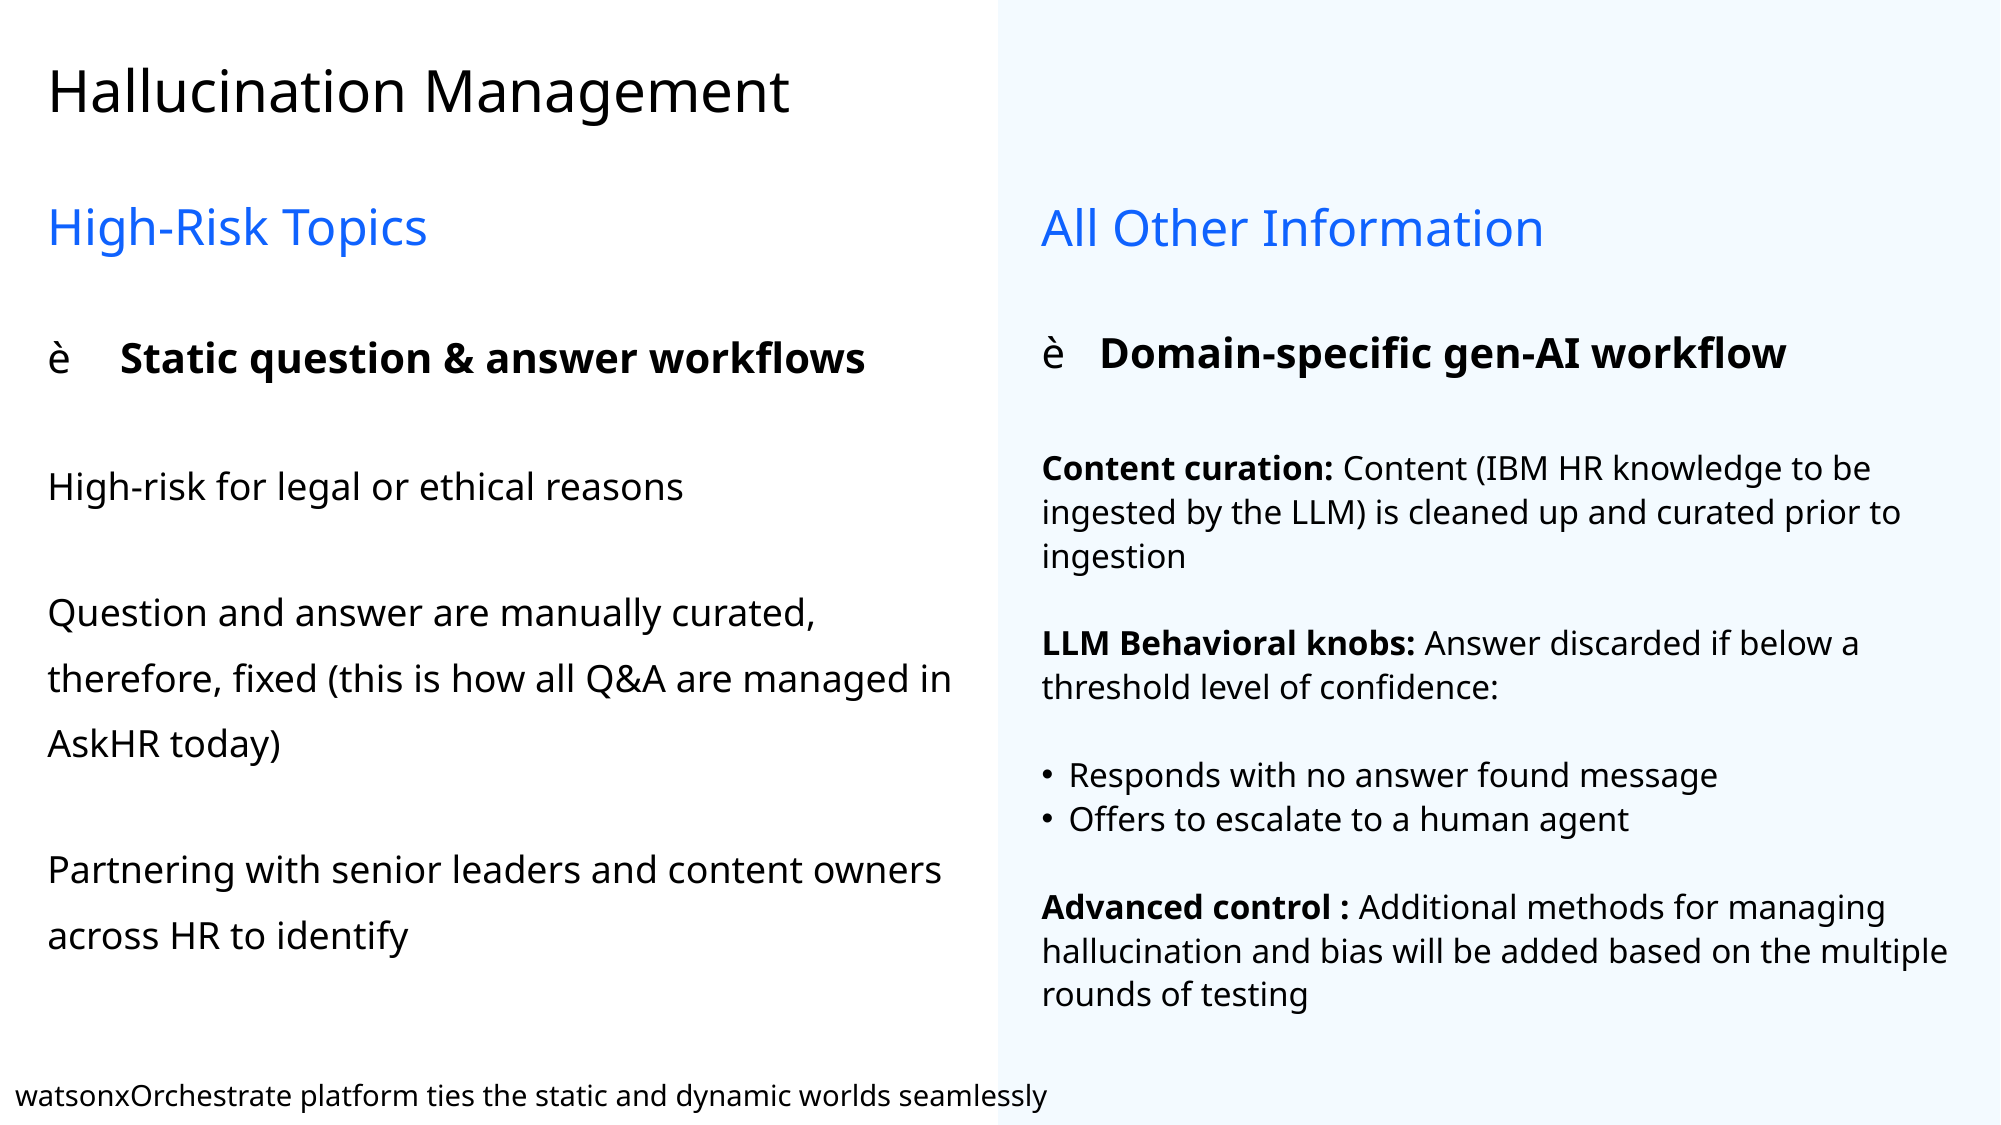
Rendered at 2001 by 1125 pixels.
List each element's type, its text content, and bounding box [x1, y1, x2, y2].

text_box High-Risk Topics​ Static question & answer workflows High-risk for legal or ethical reasons​ Question and answer are manually curated, therefore, fixed (this is how all Q&A are managed in AskHR today) Partnering with senior leaders and content owners across HR to identify [47, 190, 958, 957]
text_box All Other Information Domain-specific gen-AI workflow Content curation: Content (IBM HR knowledge to be ingested by the LLM) is cleaned up and curated prior to ingestion LLM Behavioral knobs: Answer discarded if below a threshold level of confidence: Responds with no answer found message Offers to escalate to a human agent Advanced control : Additional methods for managing hallucination and bias will be added based on the multiple rounds of testing [1041, 190, 1979, 1014]
text_box watsonxOrchestrate platform ties the static and dynamic worlds seamlessly [0, 1069, 1180, 1120]
text_box Hallucination Management [47, 47, 1293, 143]
text_box [998, 0, 2000, 1125]
